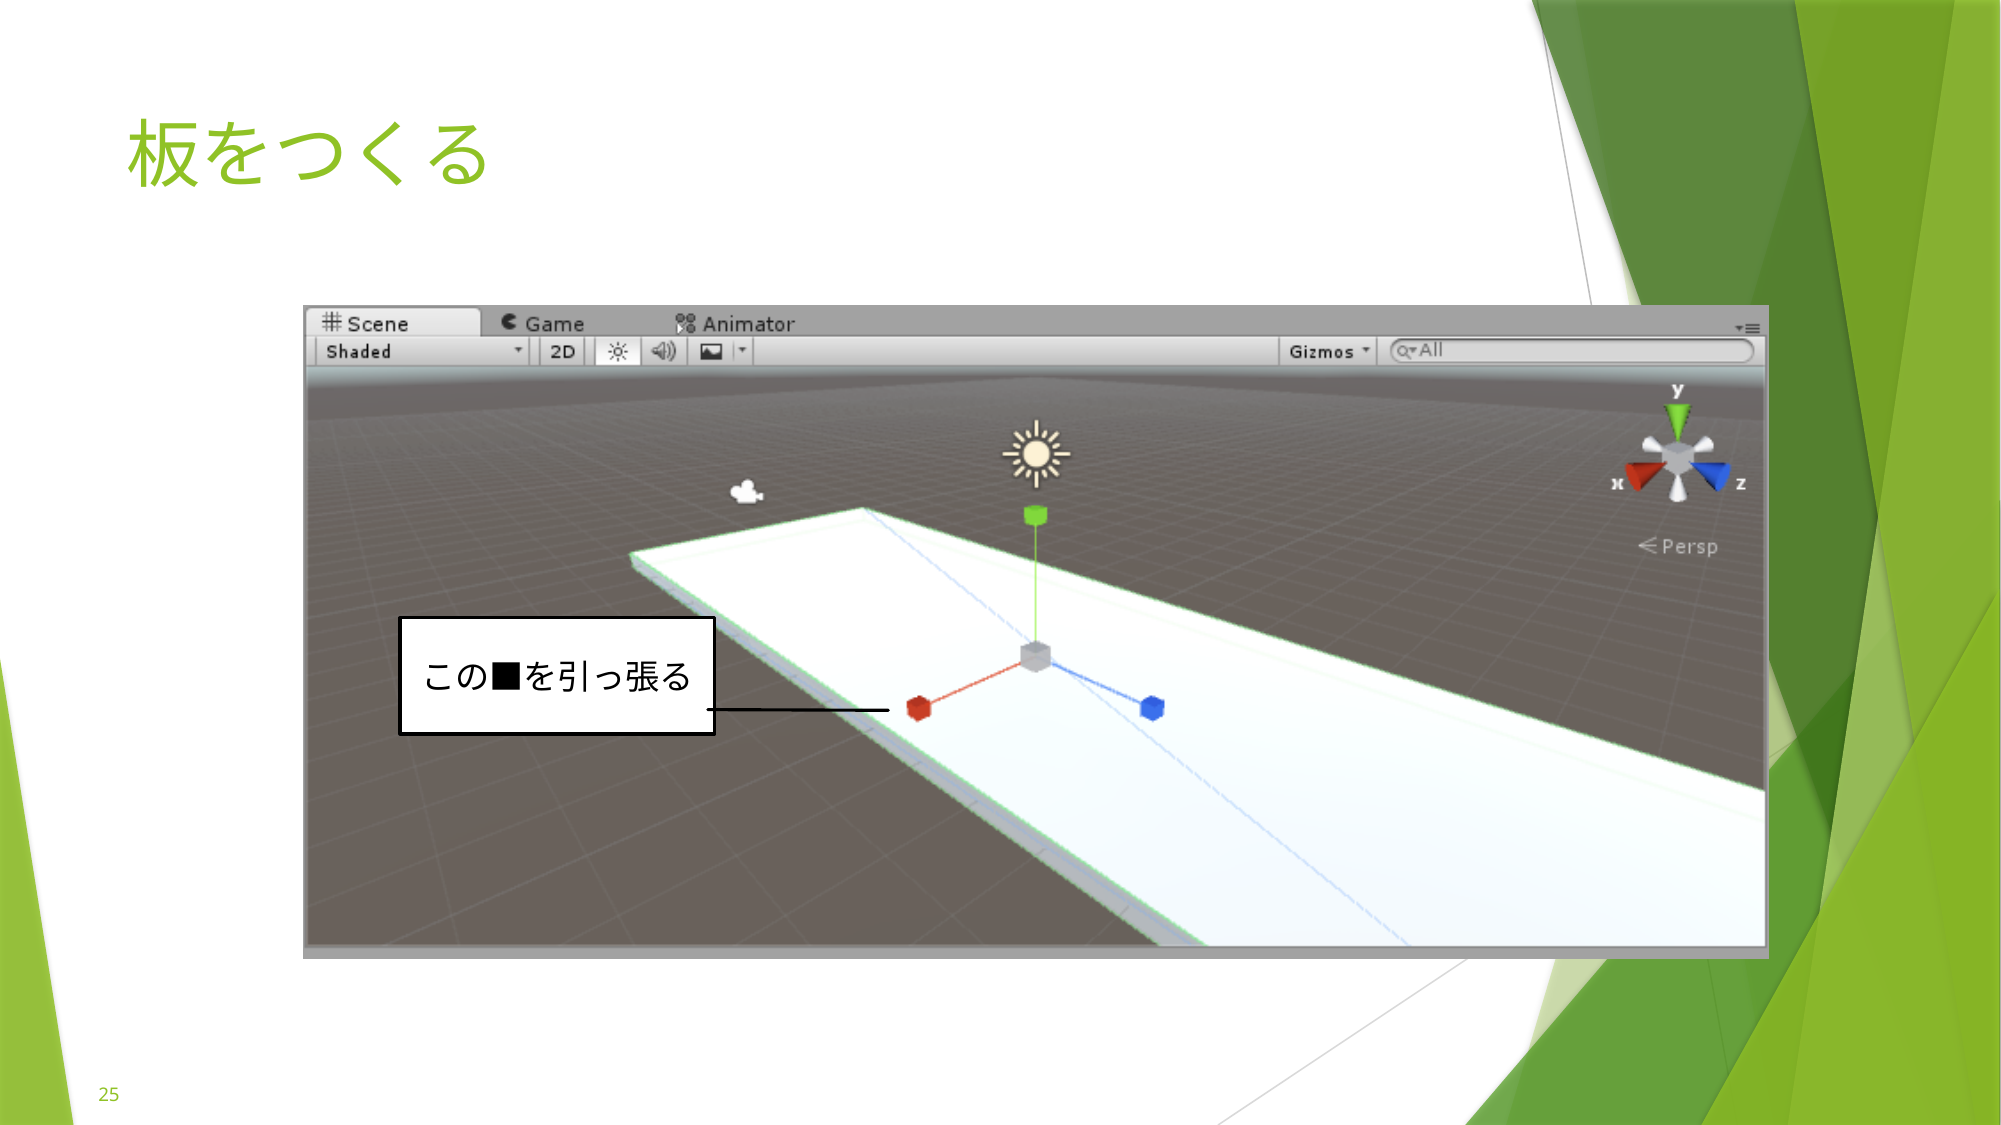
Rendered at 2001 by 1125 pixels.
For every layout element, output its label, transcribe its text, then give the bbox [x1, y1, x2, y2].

title 板をつくる [111, 99, 1522, 204]
slide_number 25 [22, 1065, 135, 1125]
picture [303, 304, 1770, 960]
